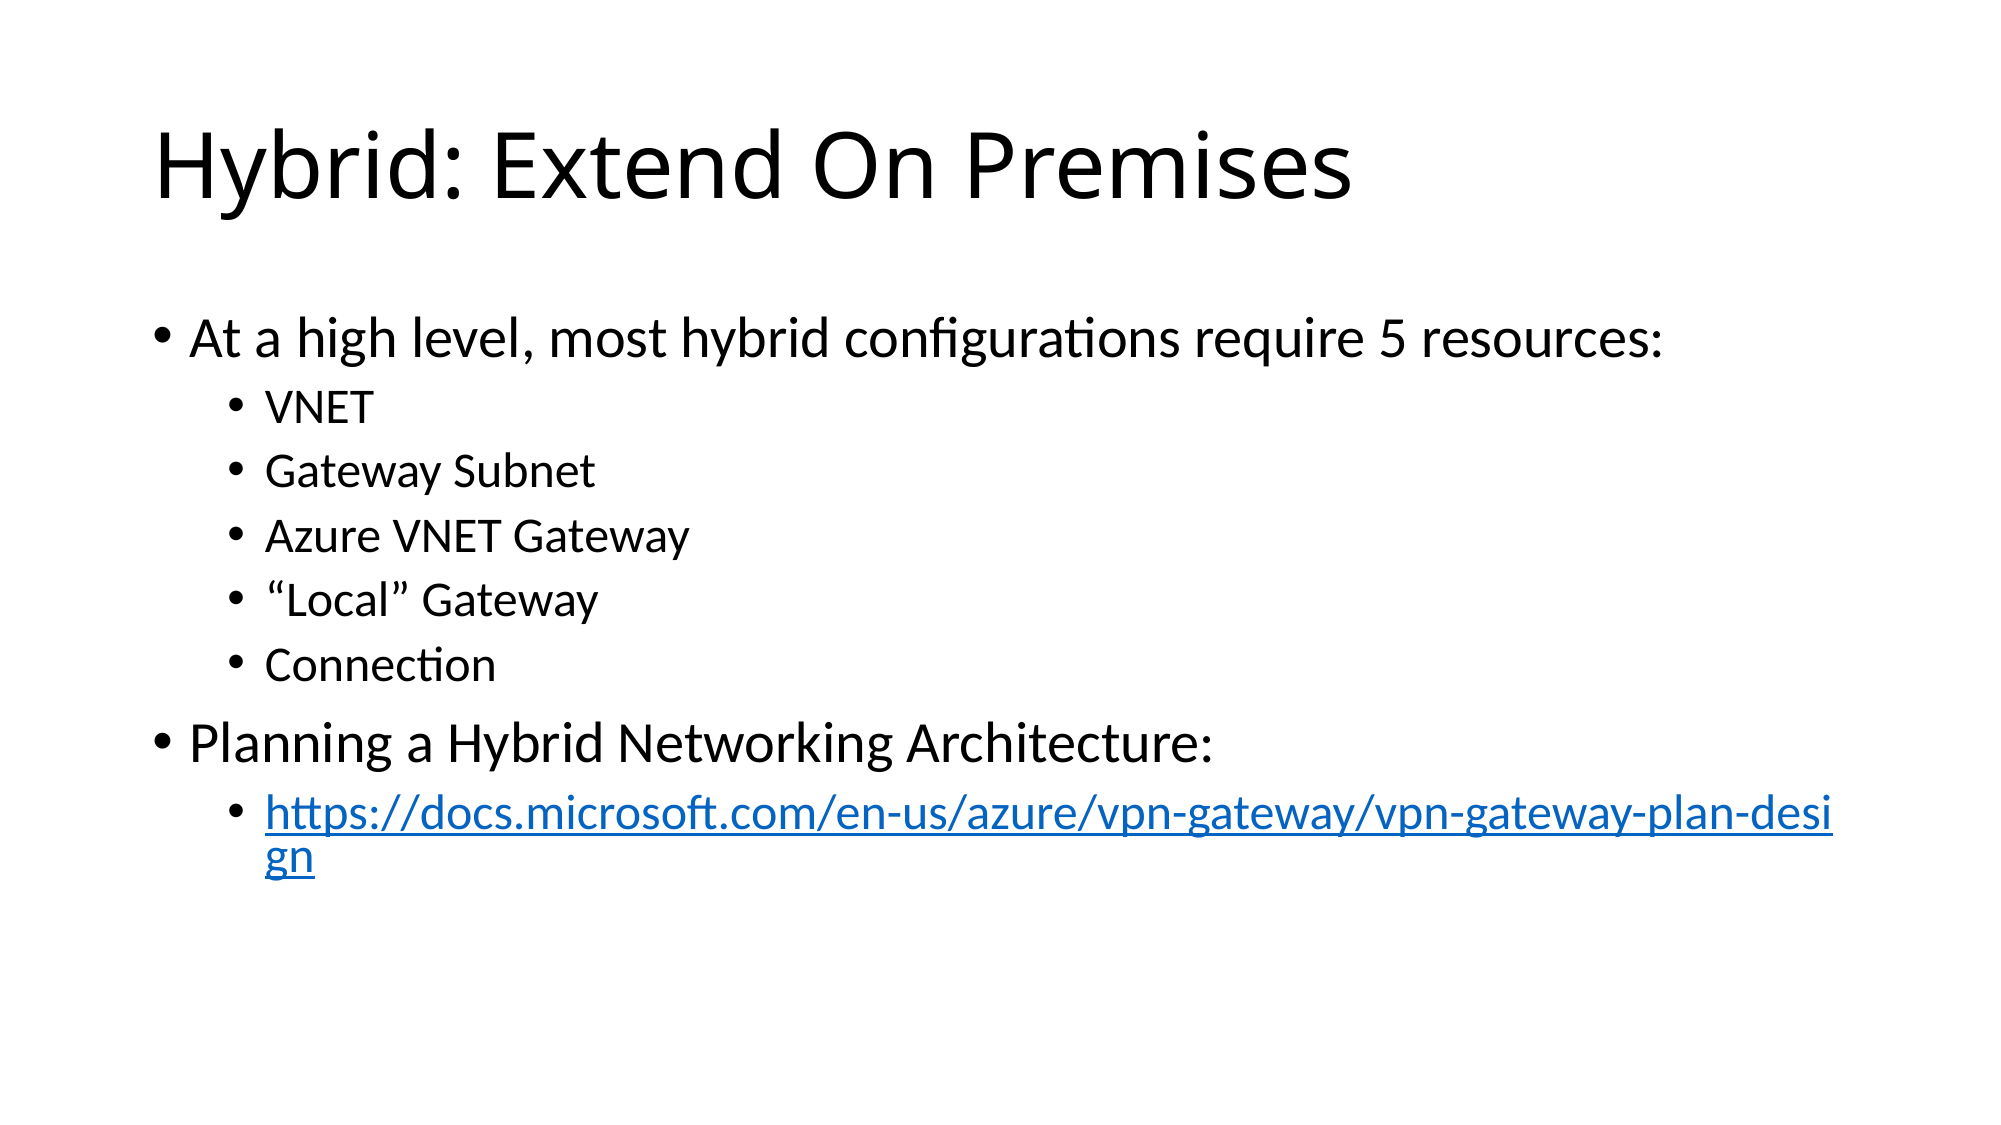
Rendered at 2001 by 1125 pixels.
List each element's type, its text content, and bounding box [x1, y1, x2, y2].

title Hybrid: Extend On Premises [137, 59, 1863, 278]
list At a high level, most hybrid configurations require 5 resources: VNET Gateway Subnet Azure VNET Gateway “Local” Gateway Connection Planning a Hybrid Networking Architecture: https://docs.microsoft.com/en-us/azure/vpn-gateway/vpn-gateway-plan-design [137, 299, 1863, 1014]
